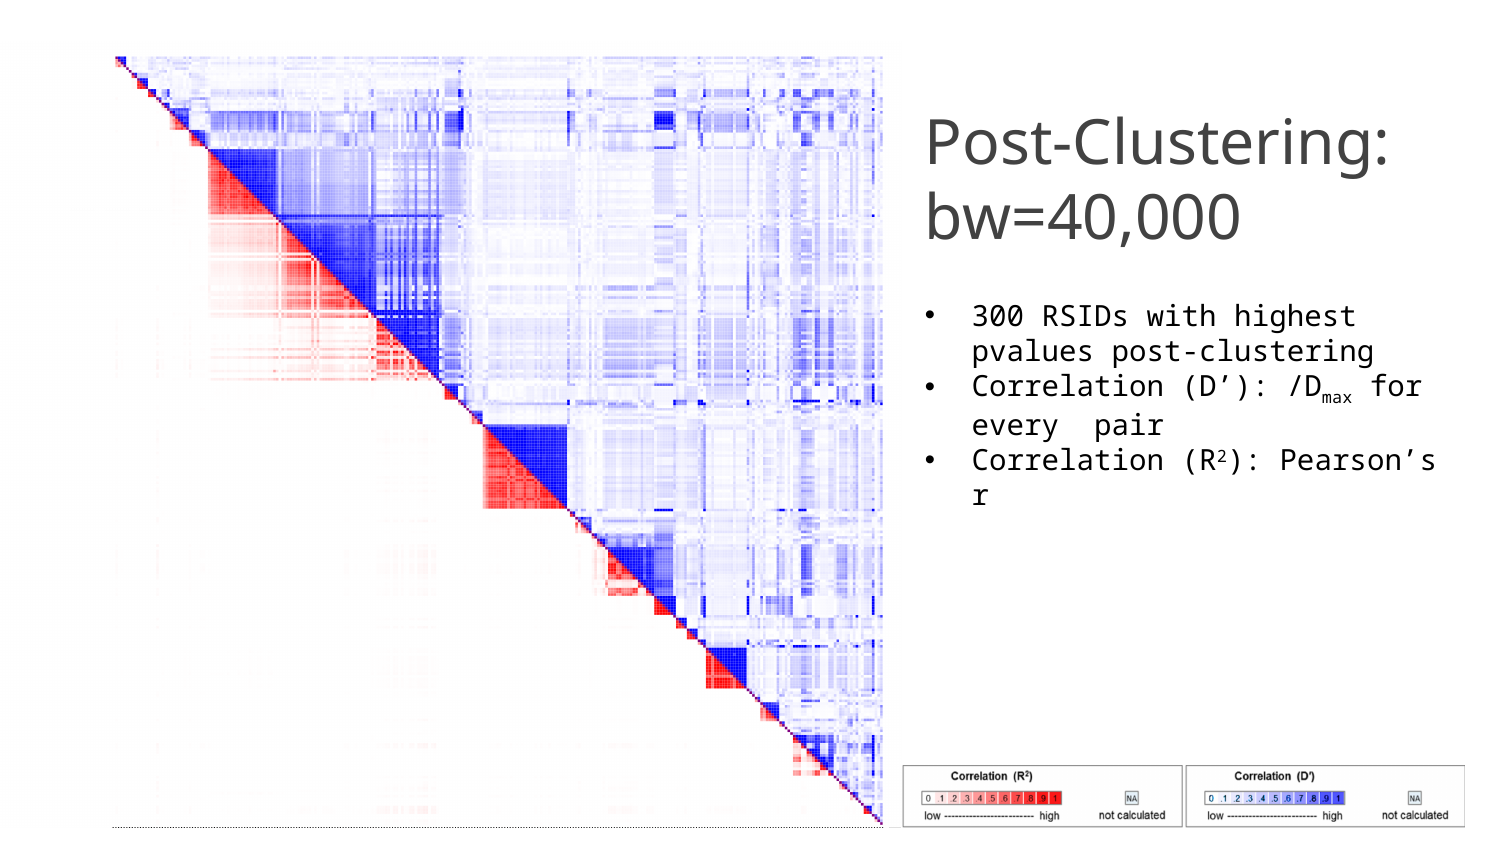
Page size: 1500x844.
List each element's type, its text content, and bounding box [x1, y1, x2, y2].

title Post-Clustering: bw=40,000 [910, 72, 1465, 267]
picture [0, 41, 1465, 828]
